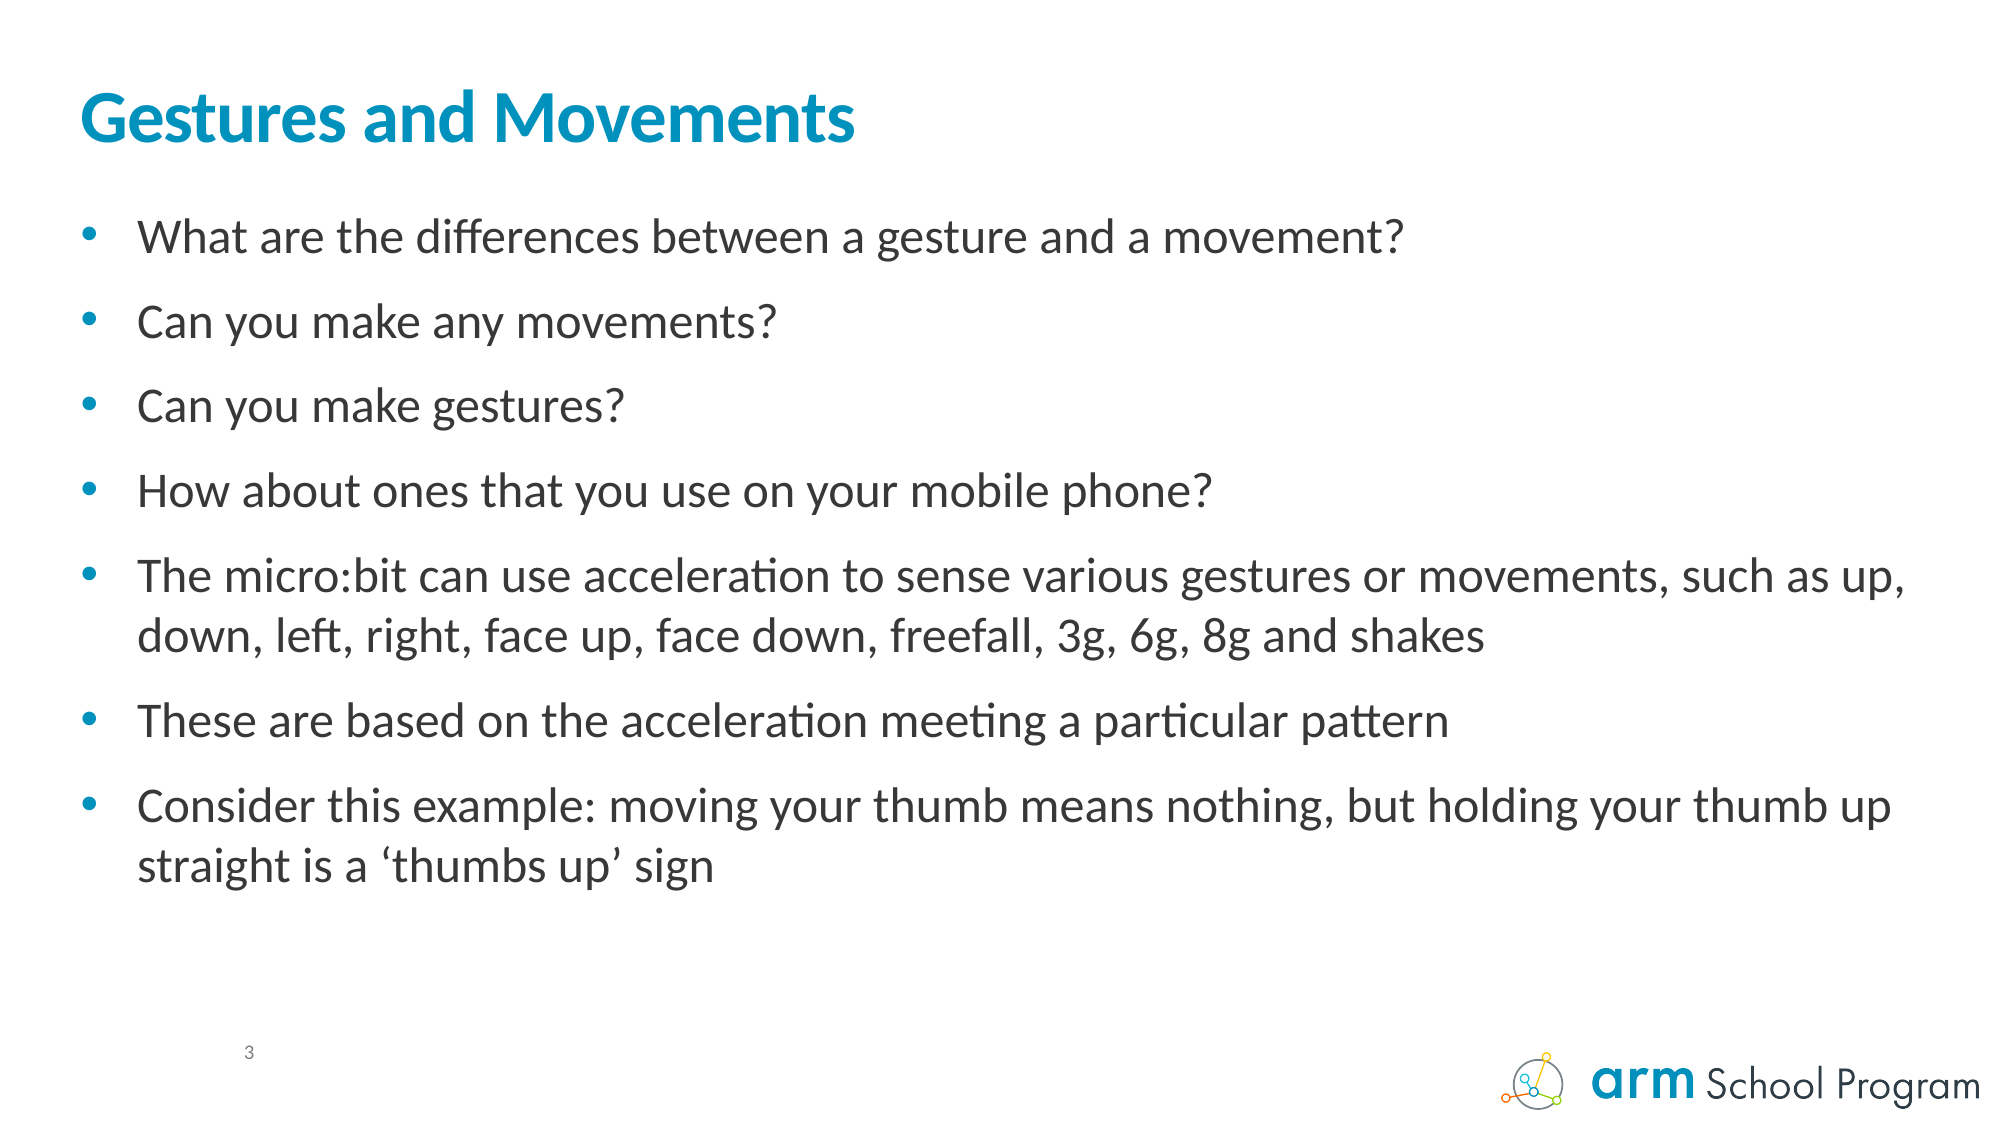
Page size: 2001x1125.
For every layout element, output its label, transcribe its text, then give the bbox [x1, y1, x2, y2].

picture [1501, 1052, 1979, 1110]
title Gestures and Movements [80, 48, 1915, 158]
list What are the differences between a gesture and a movement? Can you make any movements? Can you make gestures? How about ones that you use on your mobile phone? The micro:bit can use acceleration to sense various gestures or movements, such as up, down, left, right, face up, face down, freefall, 3g, 6g, 8g and shakes These are based on the acceleration meeting a particular pattern Consider this example: moving your thumb means nothing, but holding your thumb up straight is a ‘thumbs up’ sign [80, 203, 1915, 957]
